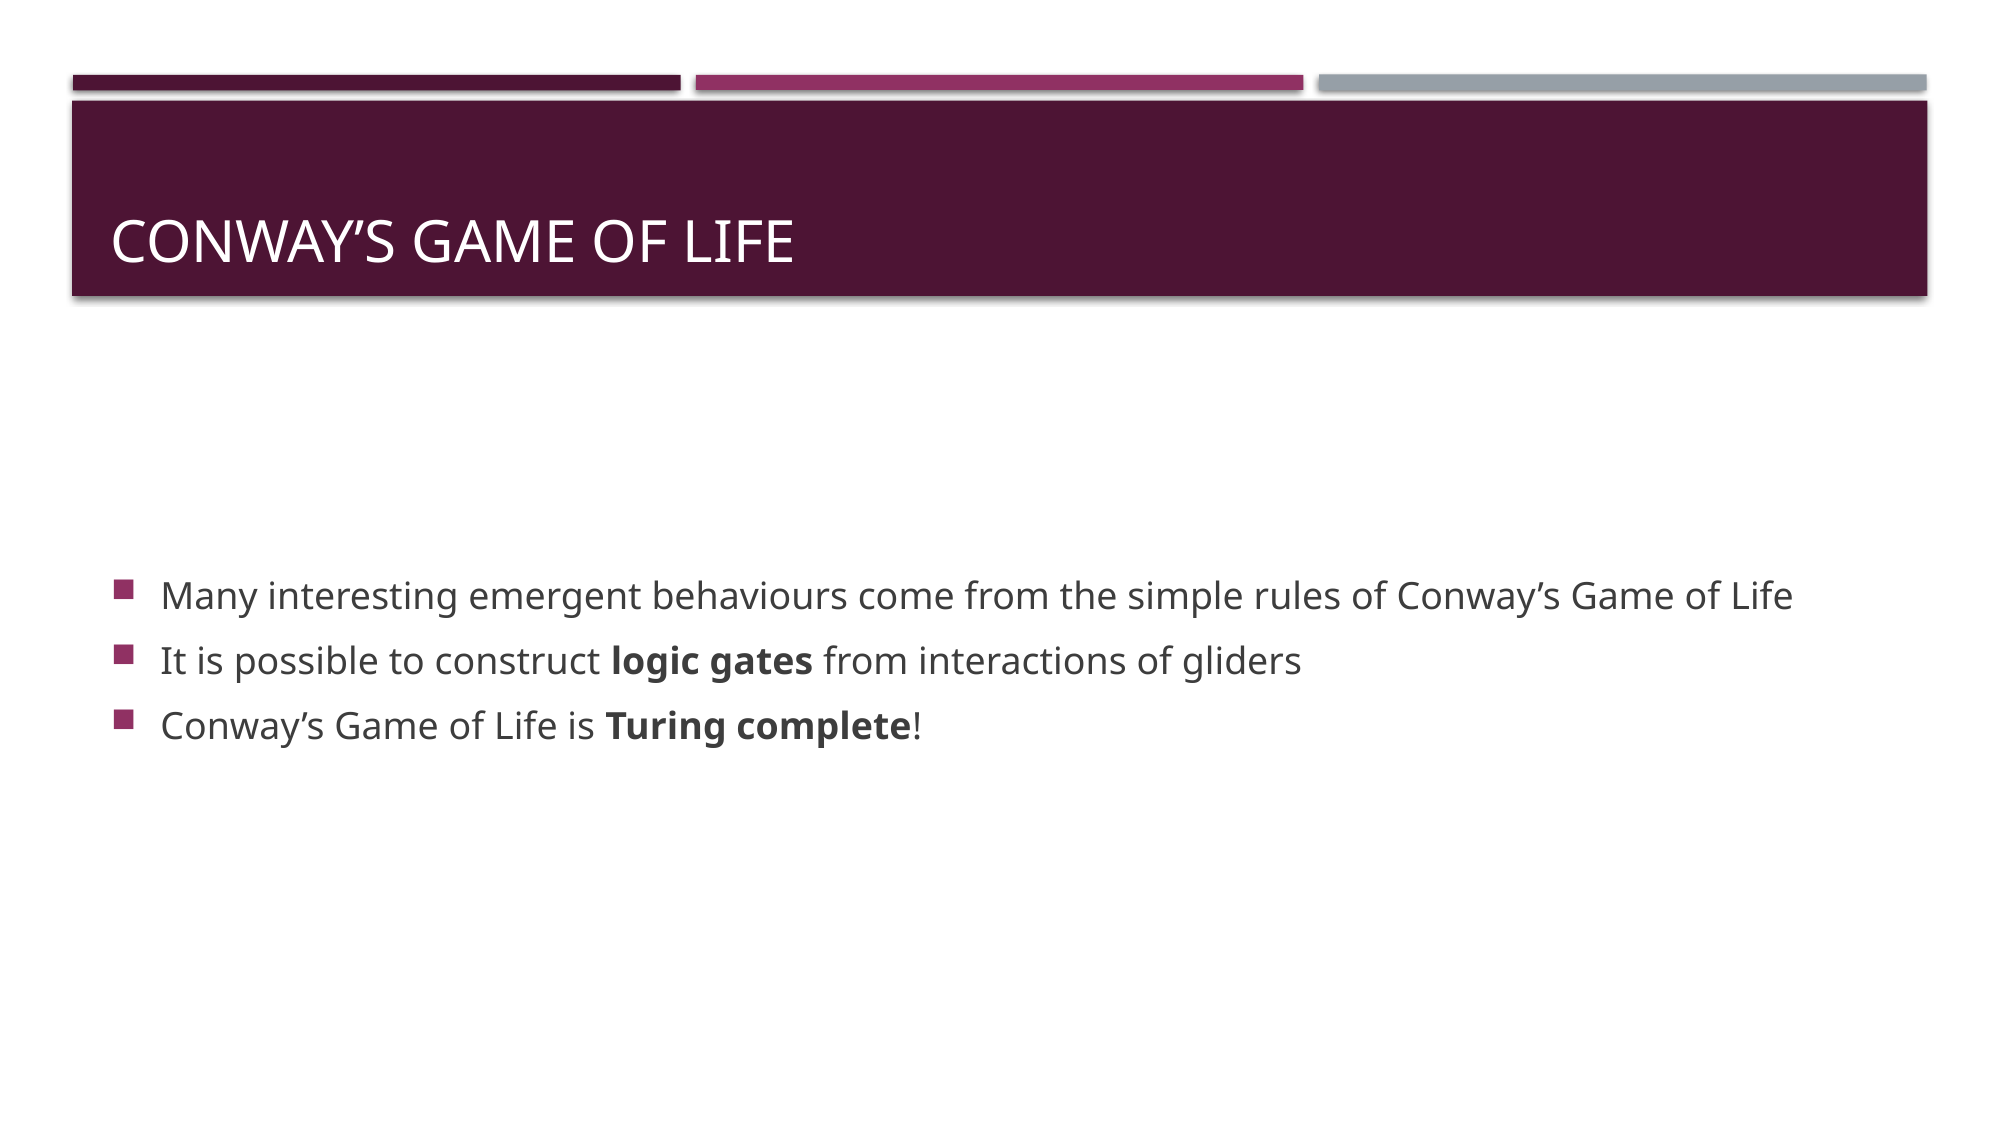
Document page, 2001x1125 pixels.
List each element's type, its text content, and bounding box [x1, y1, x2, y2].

title Conway’s game of Life [95, 115, 1905, 282]
list Many interesting emergent behaviours come from the simple rules of Conway’s Game of Life It is possible to construct logic gates from interactions of gliders Conway’s Game of Life is Turing complete! [95, 357, 1905, 962]
